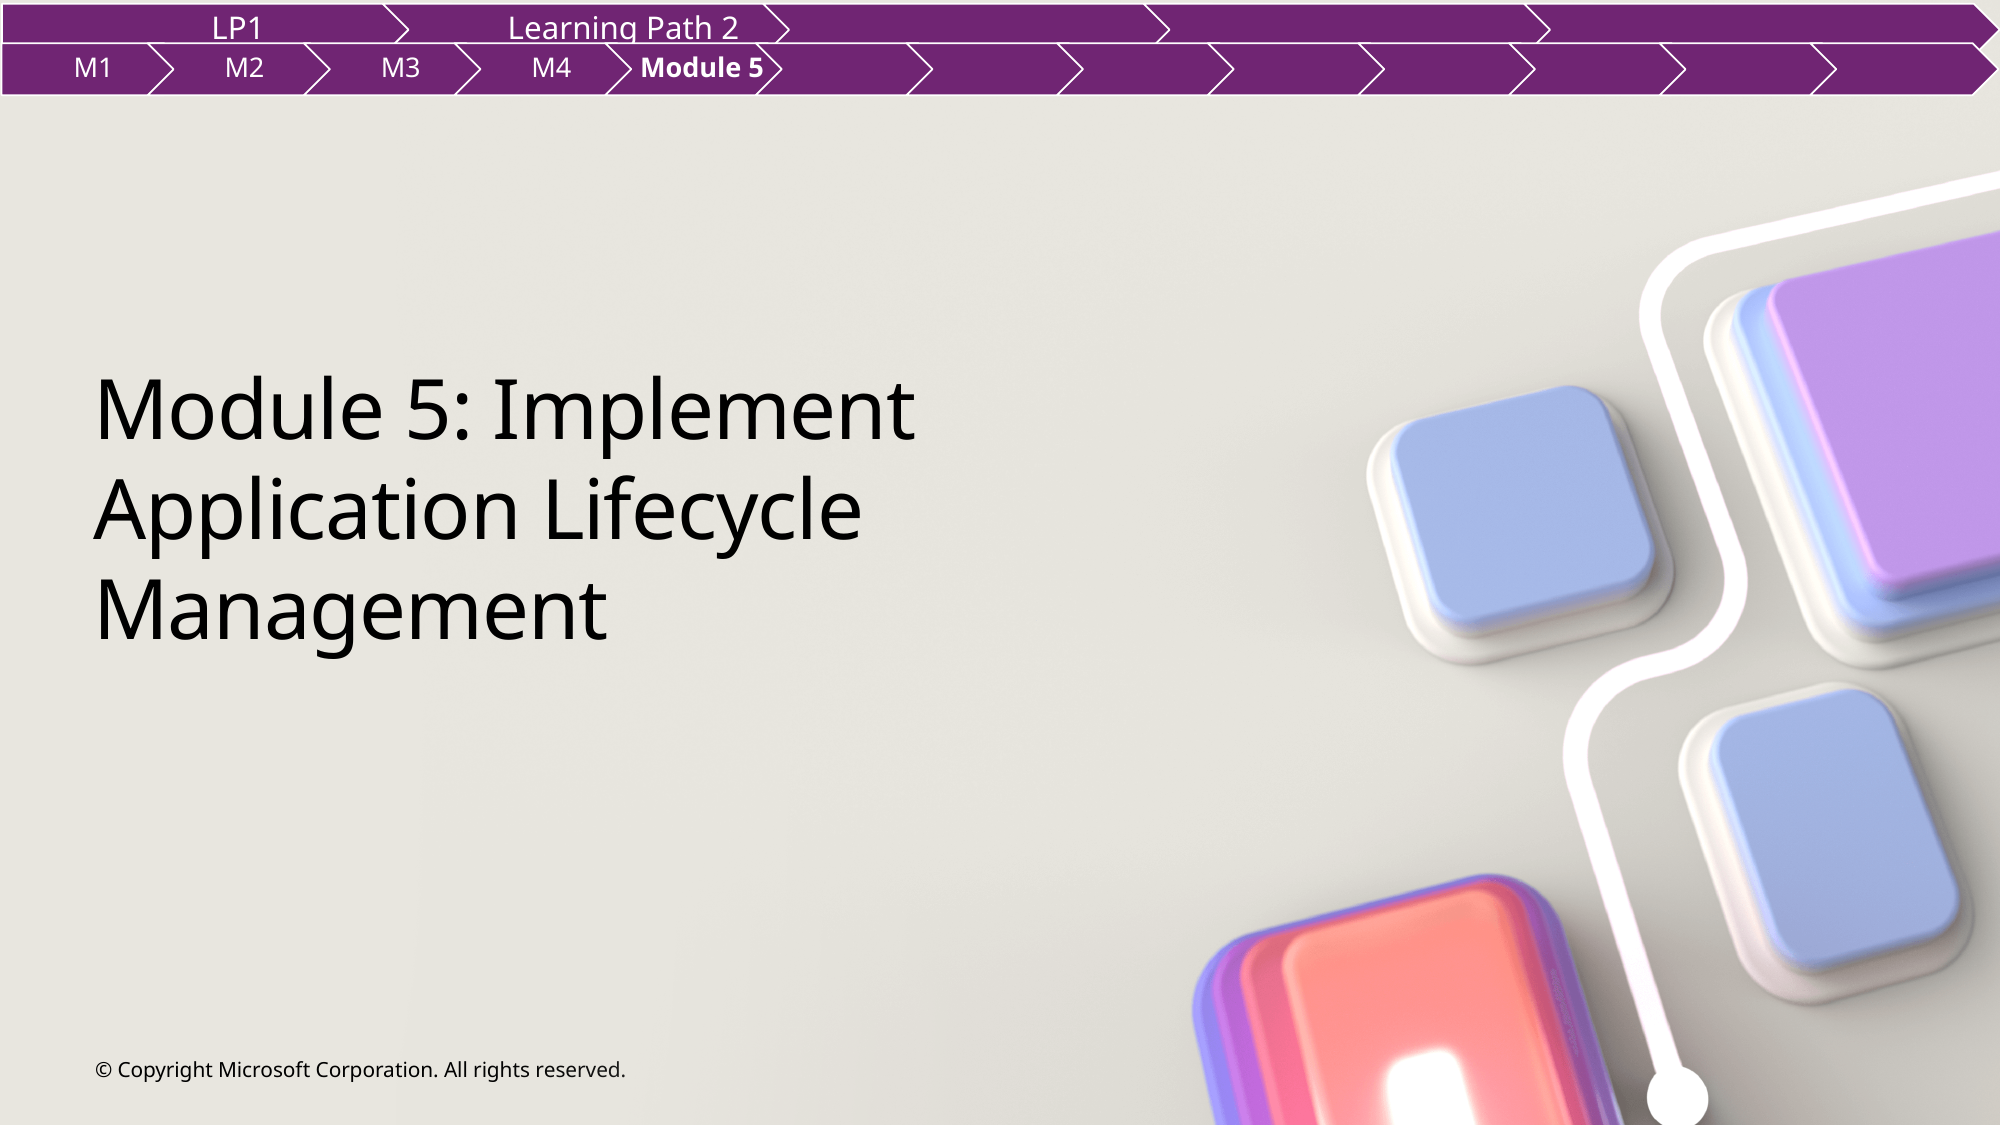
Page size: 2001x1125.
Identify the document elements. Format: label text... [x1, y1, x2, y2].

picture [396, 96, 2000, 1125]
title Module 5: Implement Application Lifecycle Management [93, 353, 1135, 657]
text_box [1, 3, 2000, 42]
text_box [1, 42, 2000, 96]
